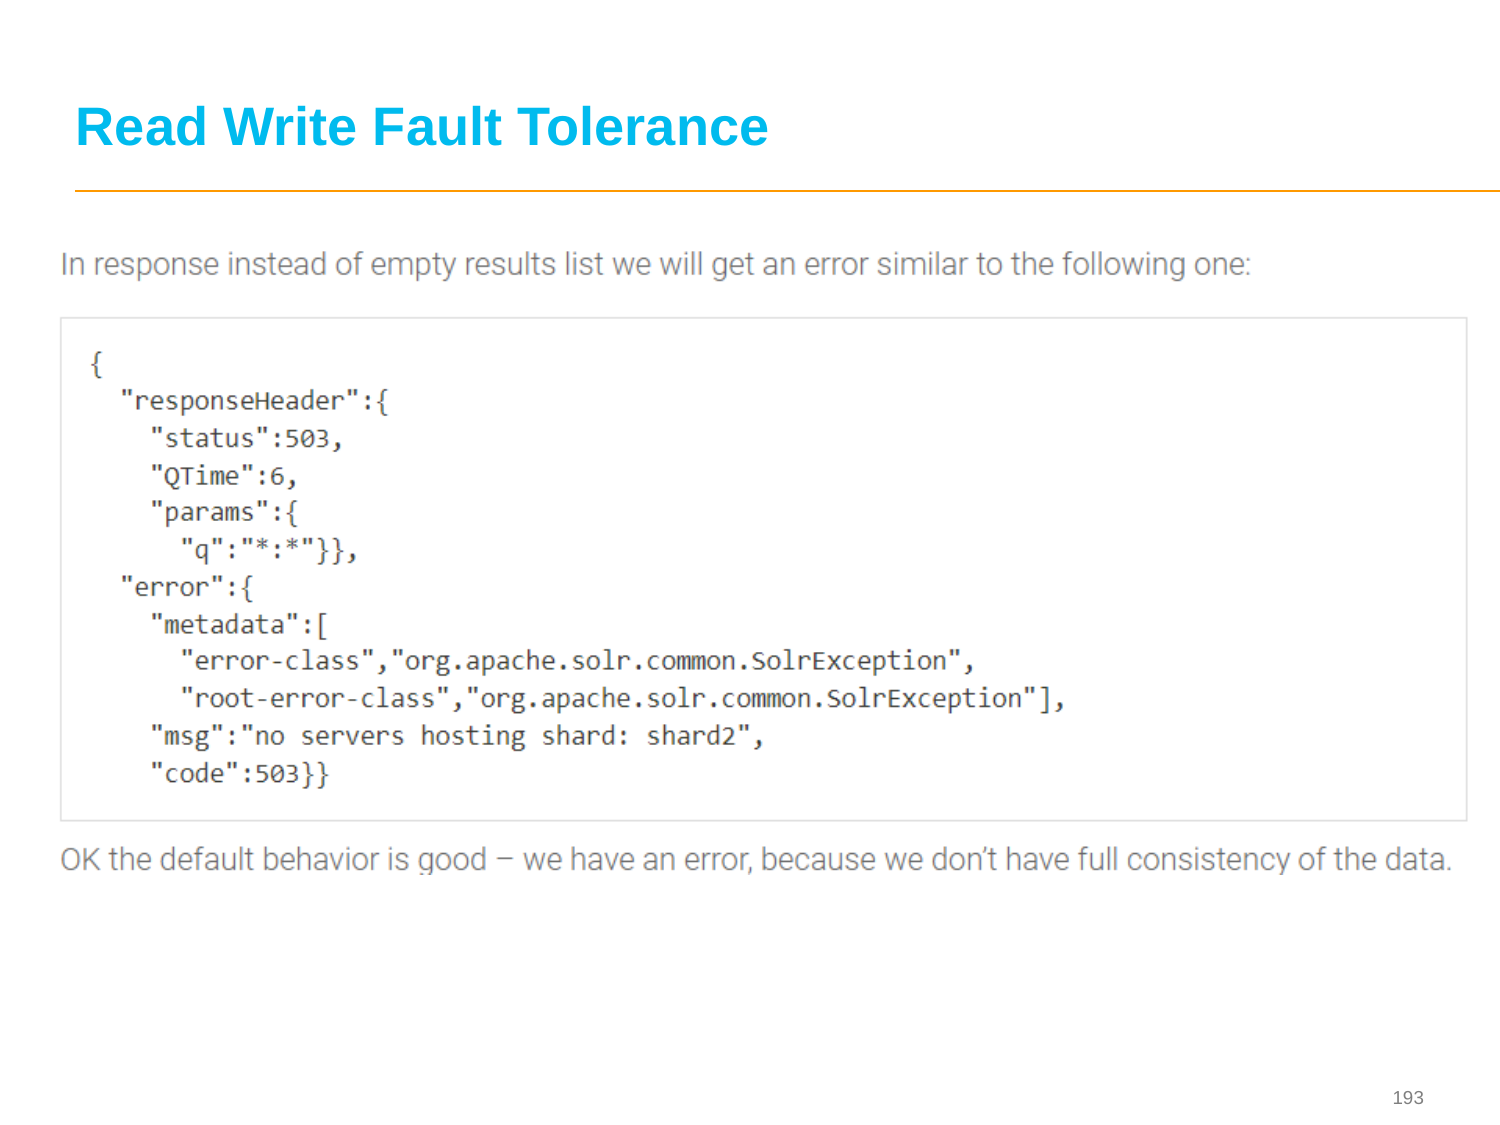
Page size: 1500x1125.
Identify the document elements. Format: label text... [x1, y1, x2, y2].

title Read Write Fault Tolerance [75, 27, 1422, 157]
picture [49, 250, 1485, 875]
